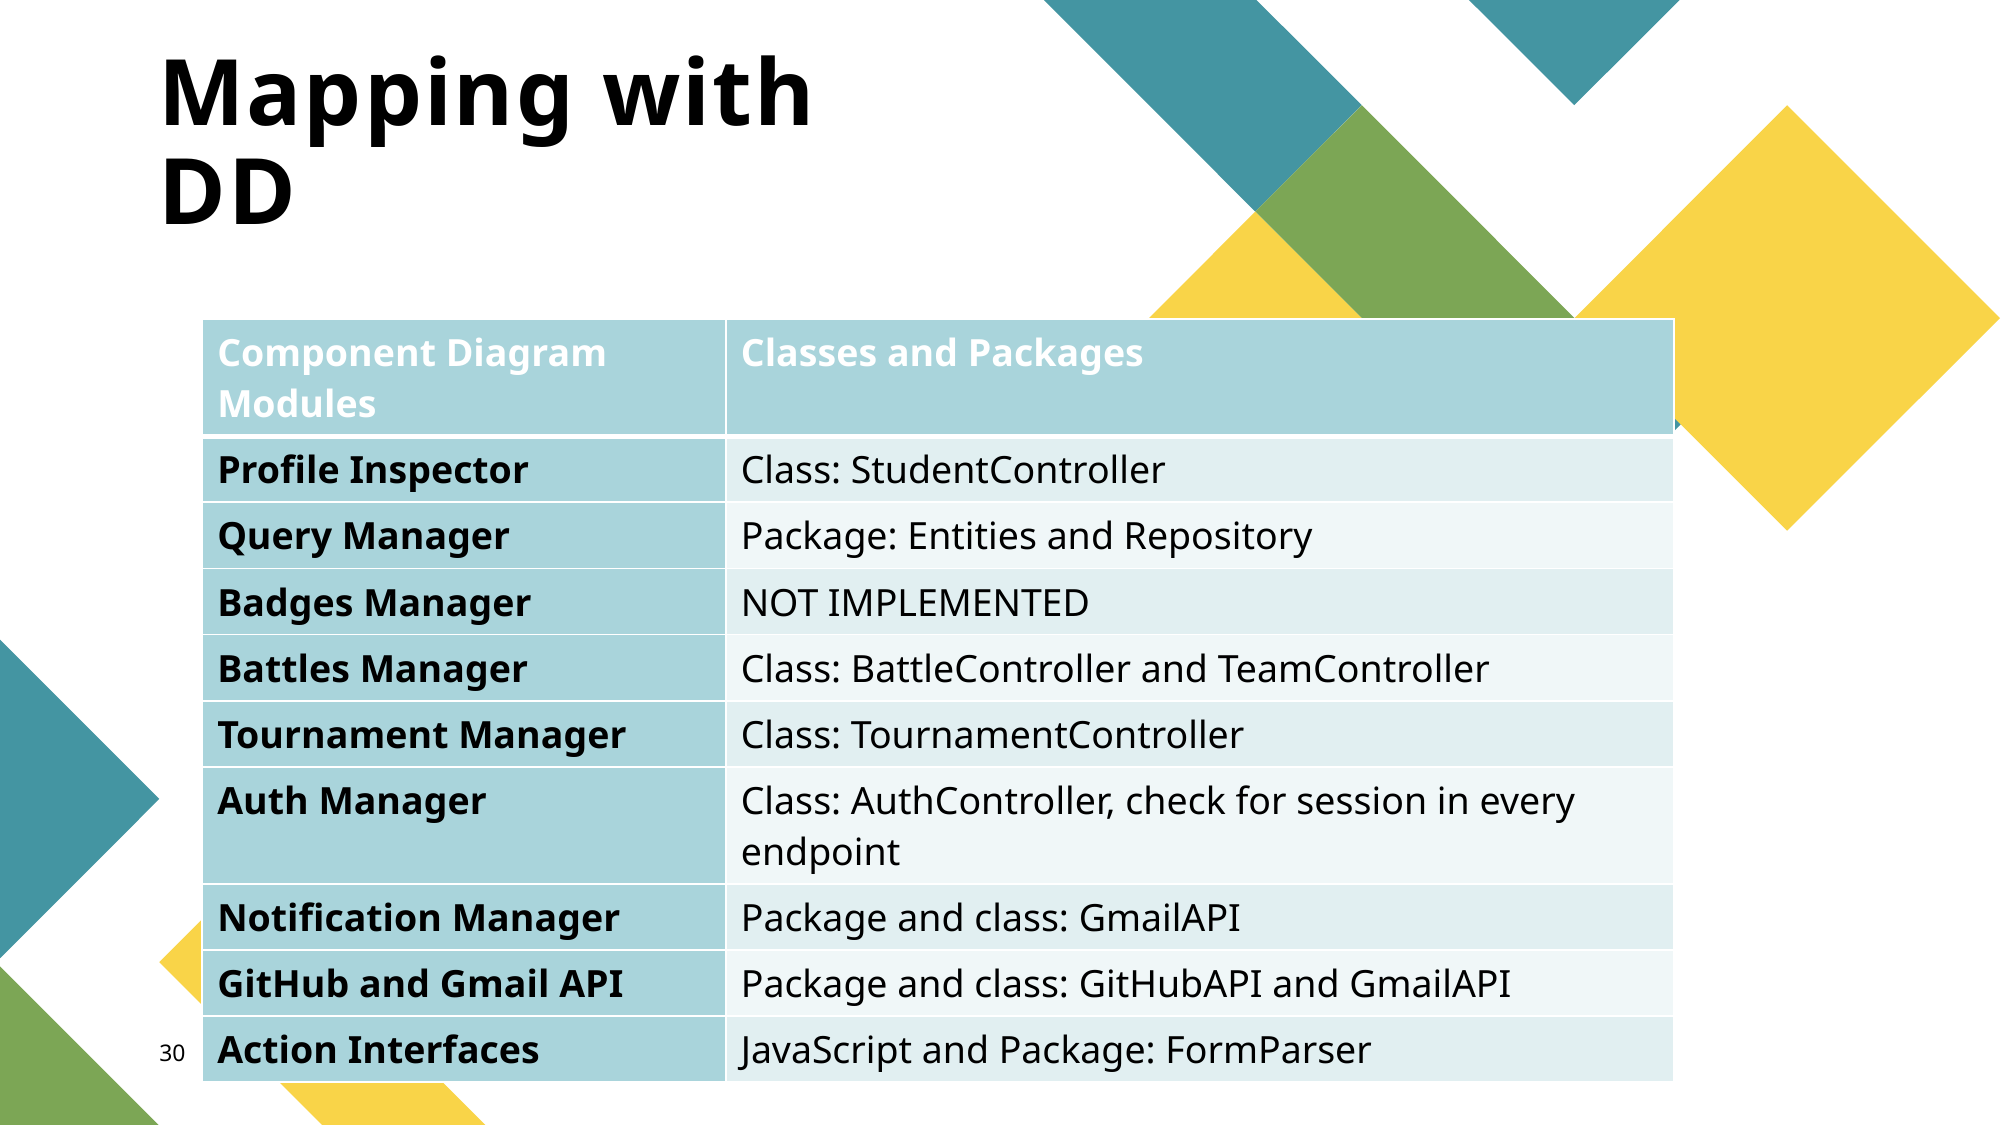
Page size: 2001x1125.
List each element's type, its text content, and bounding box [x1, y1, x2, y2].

table_cell Battles Manager [203, 635, 725, 700]
table_cell Class: StudentController [727, 439, 1673, 501]
table_cell NOT IMPLEMENTED [727, 569, 1673, 634]
table_header Classes and Packages [727, 320, 1673, 434]
table_cell Notification Manager [203, 885, 725, 949]
table_cell Query Manager [203, 503, 725, 568]
slide_number 30 [159, 1038, 201, 1080]
table_cell Package and class: GitHubAPI and GmailAPI [727, 951, 1673, 1015]
table_cell Class: AuthController, check for session in every endpoint [727, 768, 1673, 883]
table_cell JavaScript and Package: FormParser [727, 1017, 1673, 1081]
table_cell Auth Manager [203, 768, 725, 883]
title Mapping with DD [158, 144, 969, 245]
table_cell Action Interfaces [203, 1017, 725, 1081]
table_cell Profile Inspector [203, 439, 725, 501]
table_cell Class: TournamentController [727, 702, 1673, 766]
table_cell Badges Manager [203, 569, 725, 634]
table_cell Package: Entities and Repository [727, 503, 1673, 568]
table_header Component Diagram Modules [203, 320, 725, 434]
table_cell Class: BattleController and TeamController [727, 635, 1673, 700]
table_cell Tournament Manager [203, 702, 725, 766]
table_cell Package and class: GmailAPI [727, 885, 1673, 949]
table_cell GitHub and Gmail API [203, 951, 725, 1015]
